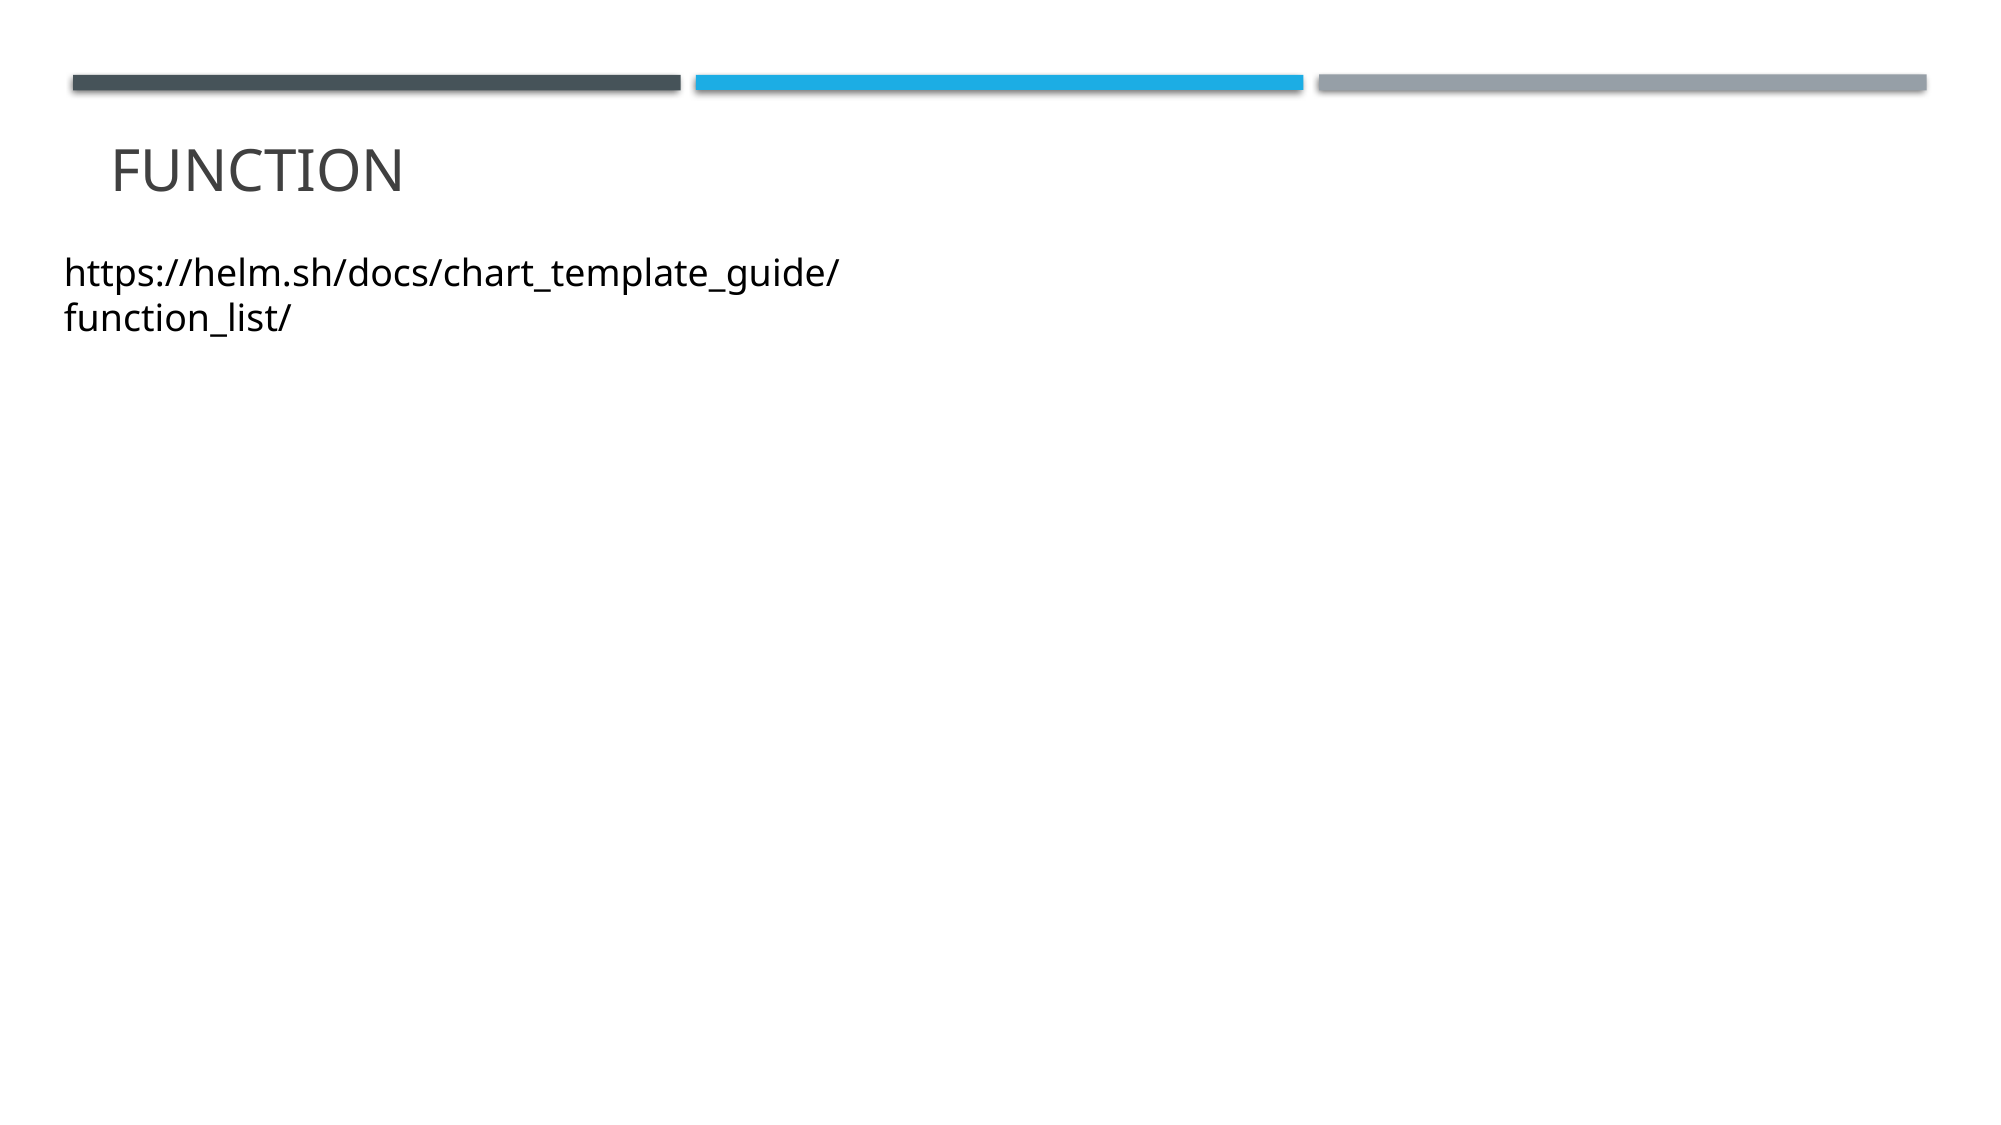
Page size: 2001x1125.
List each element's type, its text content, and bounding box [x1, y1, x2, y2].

title function [95, 115, 1905, 211]
text_box https://helm.sh/docs/chart_template_guide/function_list/ [48, 241, 1049, 347]
